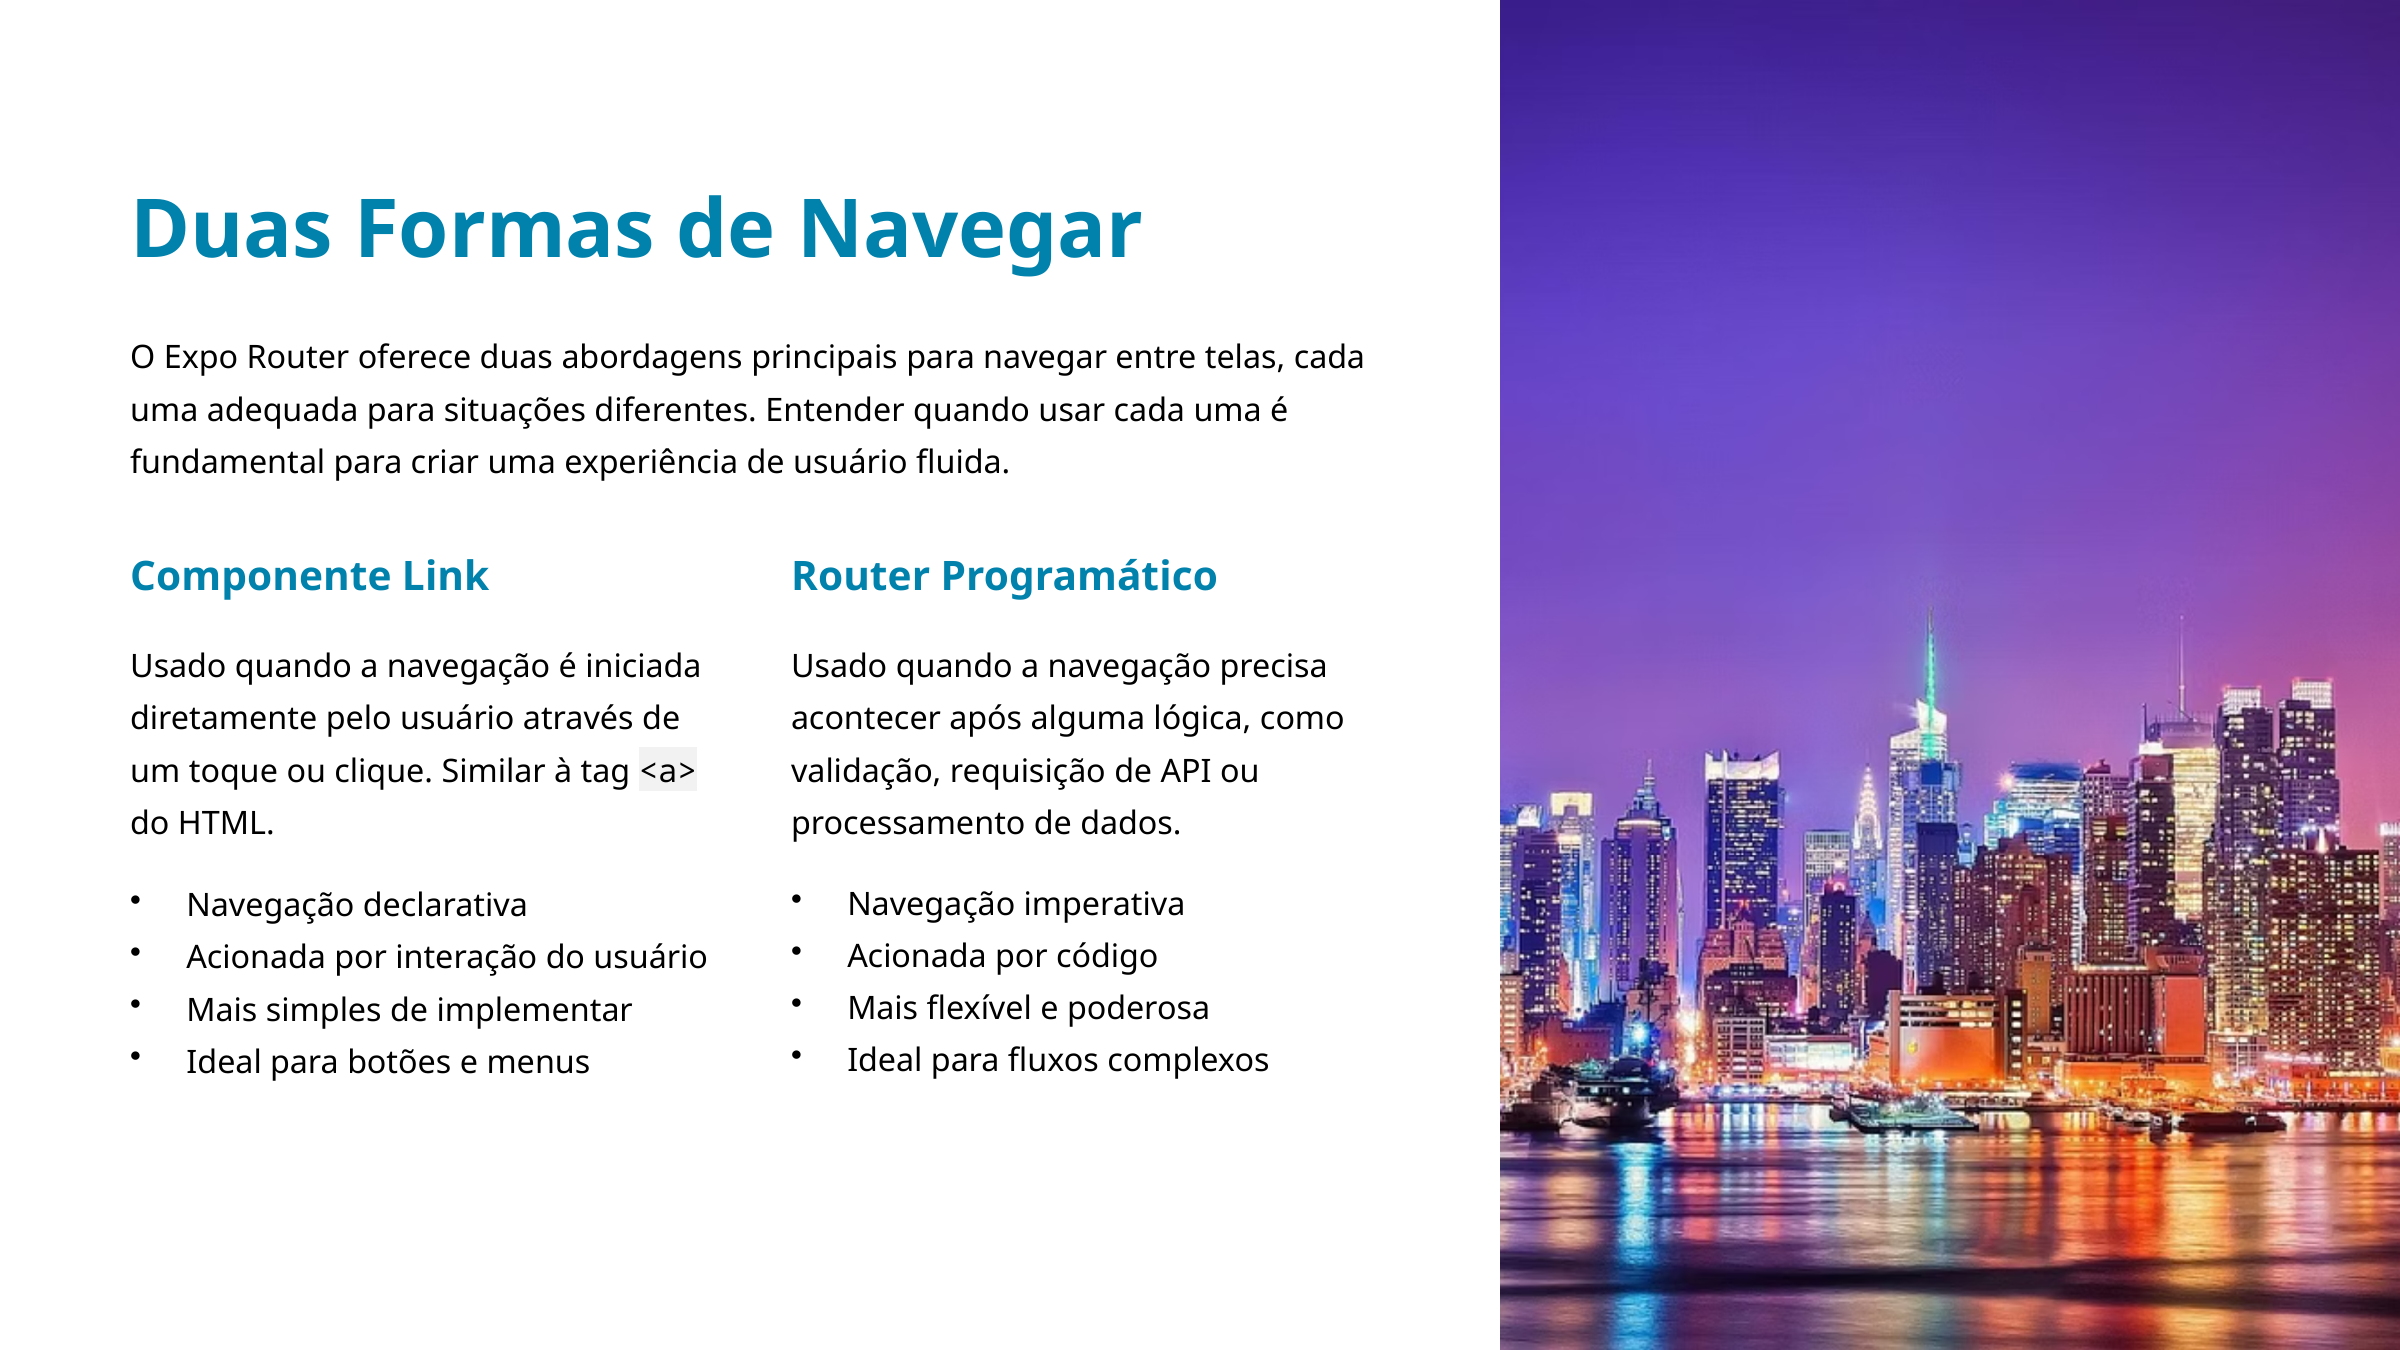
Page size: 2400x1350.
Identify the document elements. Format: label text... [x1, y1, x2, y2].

text_box Usado quando a navegação precisa acontecer após alguma lógica, como validação, requisição de API ou processamento de dados. [790, 632, 1372, 841]
text_box Duas Formas de Navegar [130, 172, 1100, 275]
text_box Usado quando a navegação é iniciada diretamente pelo usuário através de um toque ou clique. Similar à tag <a> do HTML. [130, 632, 711, 842]
picture [1499, 0, 2400, 1350]
text_box Router Programático [790, 548, 1198, 600]
text_box Navegação imperativa Acionada por código Mais flexível e poderosa Ideal para fluxos complexos [790, 869, 1372, 1079]
text_box Navegação declarativa Acionada por interação do usuário Mais simples de implementar Ideal para botões e menus [130, 871, 711, 1132]
text_box O Expo Router oferece duas abordagens principais para navegar entre telas, cada uma adequada para situações diferentes. Entender quando usar cada uma é fundamental para criar uma experiência de usuário fluida. [130, 323, 1370, 480]
text_box Componente Link [130, 548, 538, 600]
